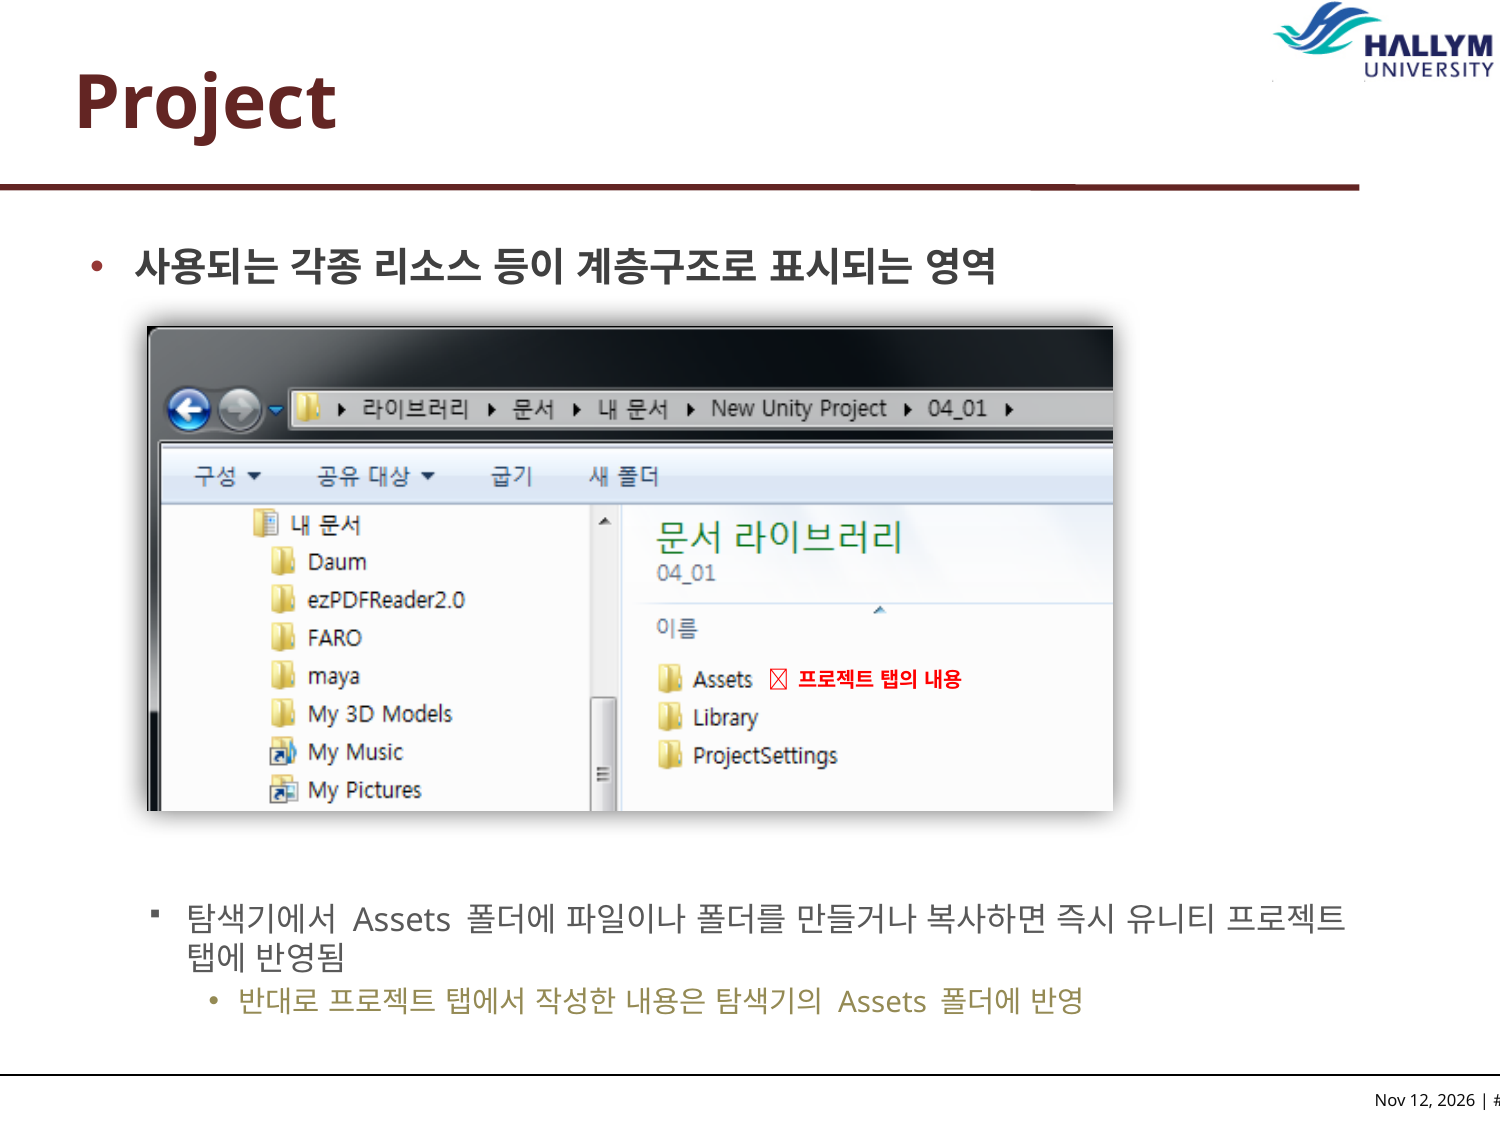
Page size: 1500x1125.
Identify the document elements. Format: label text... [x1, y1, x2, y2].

list 사용되는 각종 리소스 등이 계층구조로 표시되는 영역 탐색기에서 Assets 폴더에 파일이나 폴더를 만들거나 복사하면 즉시 유니티 프로젝트 탭에 반영됨 반대로 프로젝트 탭에서 작성한 내용은 탐색기의 Assets 폴더에 반영 [75, 234, 1425, 1032]
title Project [44, 33, 1395, 164]
picture [1269, 0, 1500, 82]
picture [147, 326, 1113, 811]
